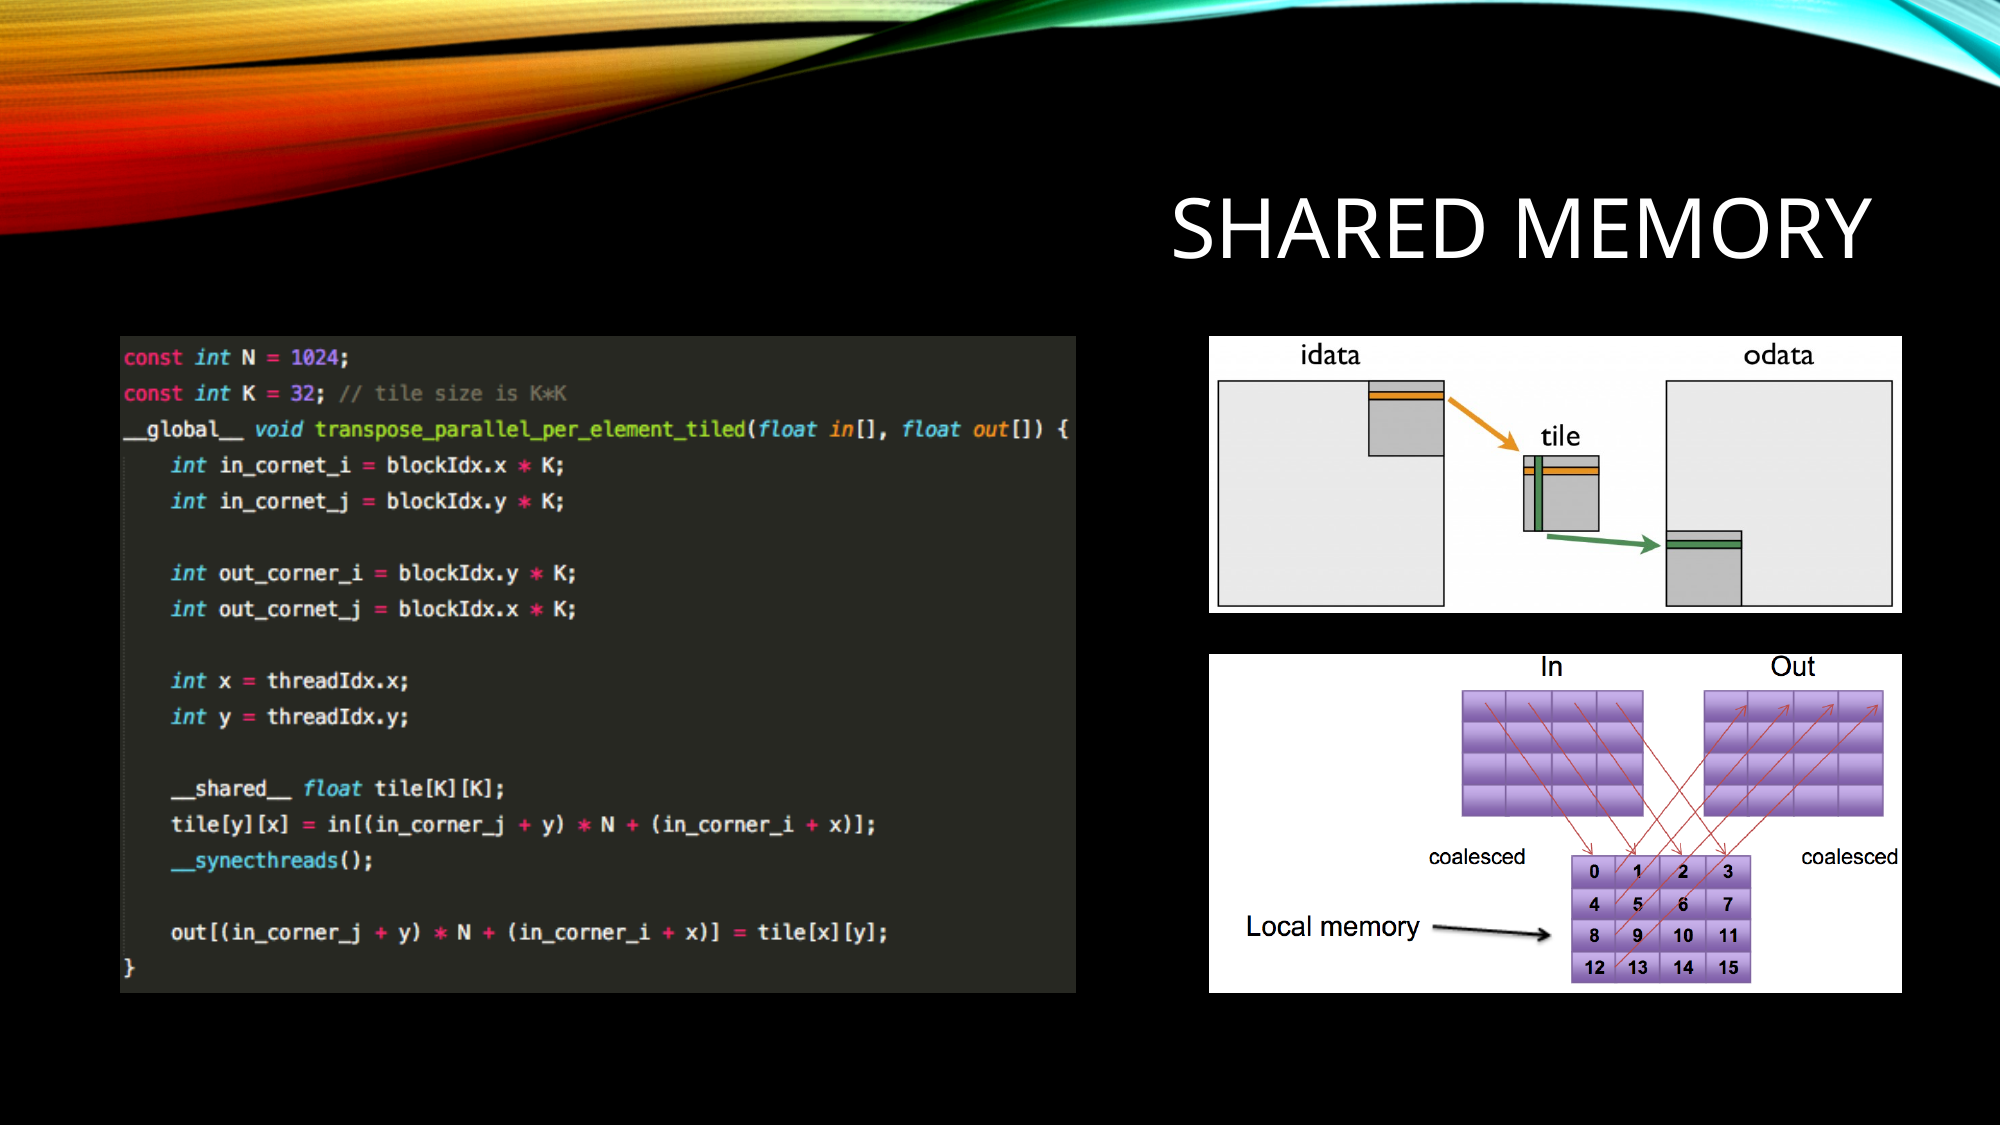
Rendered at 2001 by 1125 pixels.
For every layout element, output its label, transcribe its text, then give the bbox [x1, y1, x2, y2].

picture [119, 336, 1076, 993]
title SHARED MEMORY [474, 125, 1888, 338]
picture [1208, 654, 1902, 993]
picture [0, 0, 2000, 237]
picture [1208, 336, 1902, 614]
